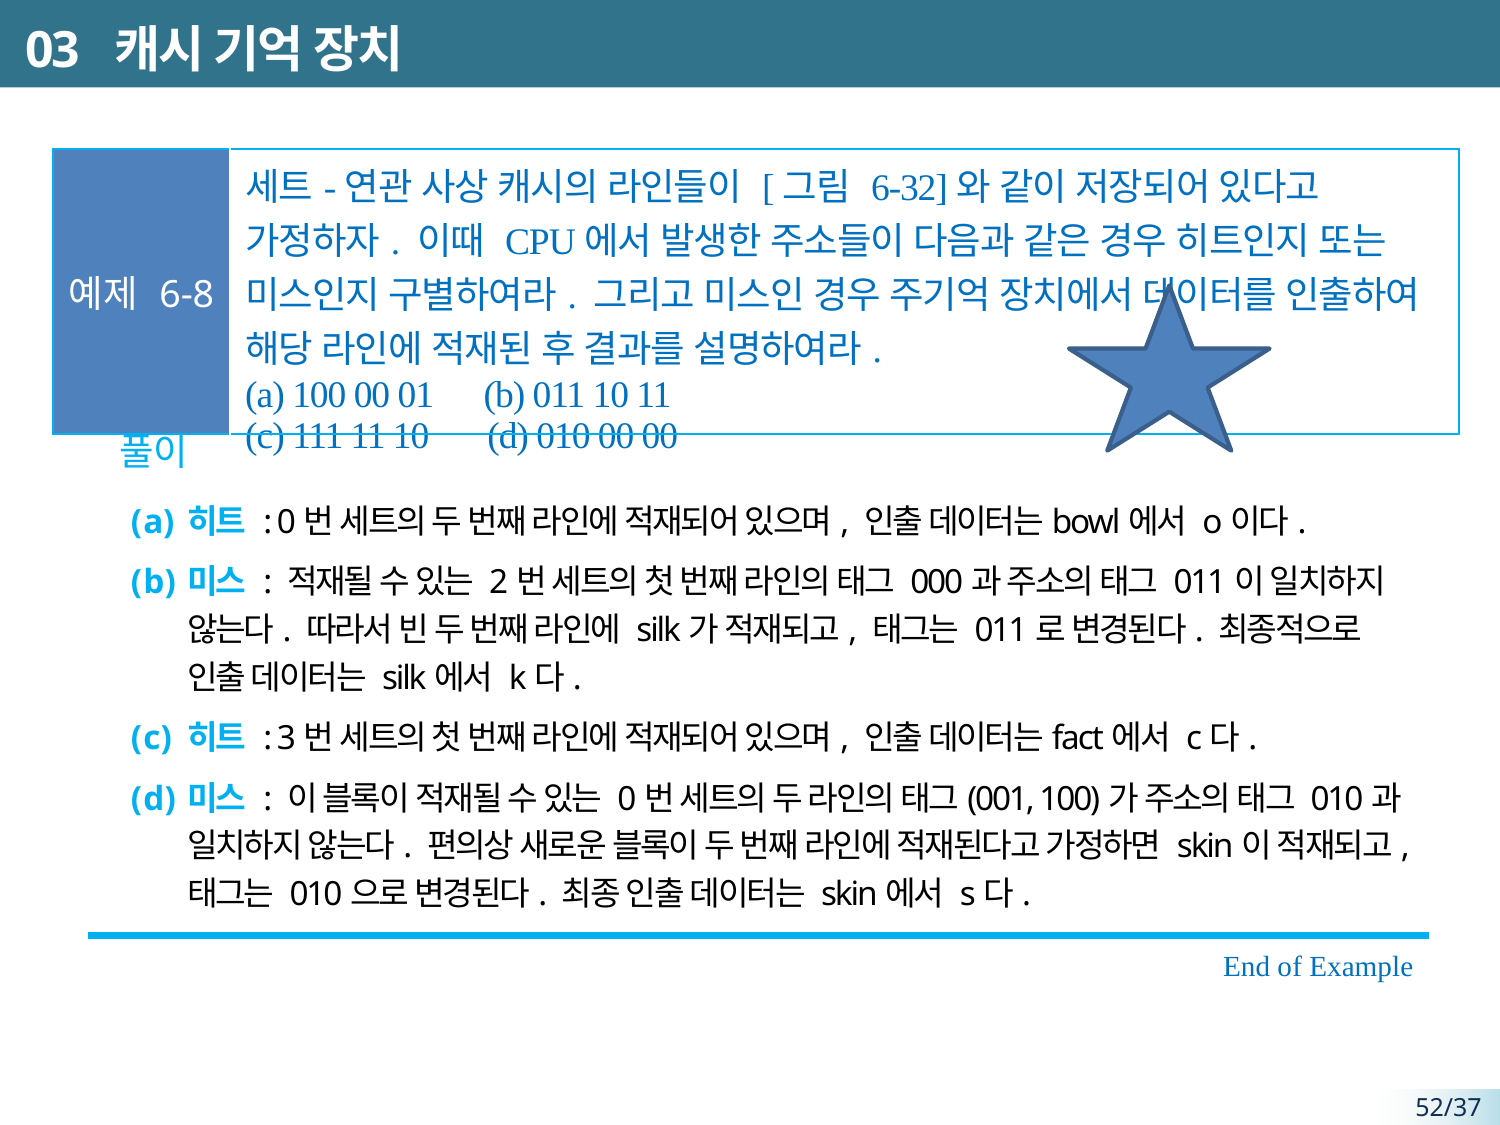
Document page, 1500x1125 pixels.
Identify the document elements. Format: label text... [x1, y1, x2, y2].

table_header 예제 6-8 [54, 150, 229, 433]
text_box 히트 : 0번 세트의 두 번째 라인에 적재되어 있으며, 인출 데이터는bowl에서 o이다. 미스 : 적재될 수 있는 2번 세트의 첫 번째 라인의 태그 000과 주소의 태그 011이 일치하지 않는다. 따라서 빈 두 번째 라인에 silk가 적재되고, 태그는 011로 변경된다. 최종적으로 인출 데이터는 silk에서 k다. 히트 : 3번 세트의 첫 번째 라인에 적재되어 있으며, 인출 데이터는fact에서 c다. 미스 : 이 블록이 적재될 수 있는 0번 세트의 두 라인의 태그(001, 100)가 주소의 태그 010과 일치하지 않는다. 편의상 새로운 블록이 두 번째 라인에 적재된다고 가정하면 skin이 적재되고, 태그는 010으로 변경된다. 최종 인출 데이터는 skin에서 s다. [116, 484, 1436, 920]
text_box 풀이 [104, 435, 214, 481]
table_header 세트-연관 사상 캐시의 라인들이 [그림 6-32]와 같이 저장되어 있다고 가정하자. 이때 CPU에서 발생한 주소들이 다음과 같은 경우 히트인지 또는 미스인지 구별하여라. 그리고 미스인 경우 주기억 장치에서 데이터를 인출하여 해당 라인에 적재된 후 결과를 설명하여라. (a) 100 00 01 (b) 011 10 11 (c) 111 11 10 (d) 010 00 00 [231, 150, 1458, 433]
text_box End of Example [1208, 942, 1429, 990]
title 03 캐시 기억 장치 [10, 8, 1288, 87]
text_box [1066, 283, 1272, 453]
